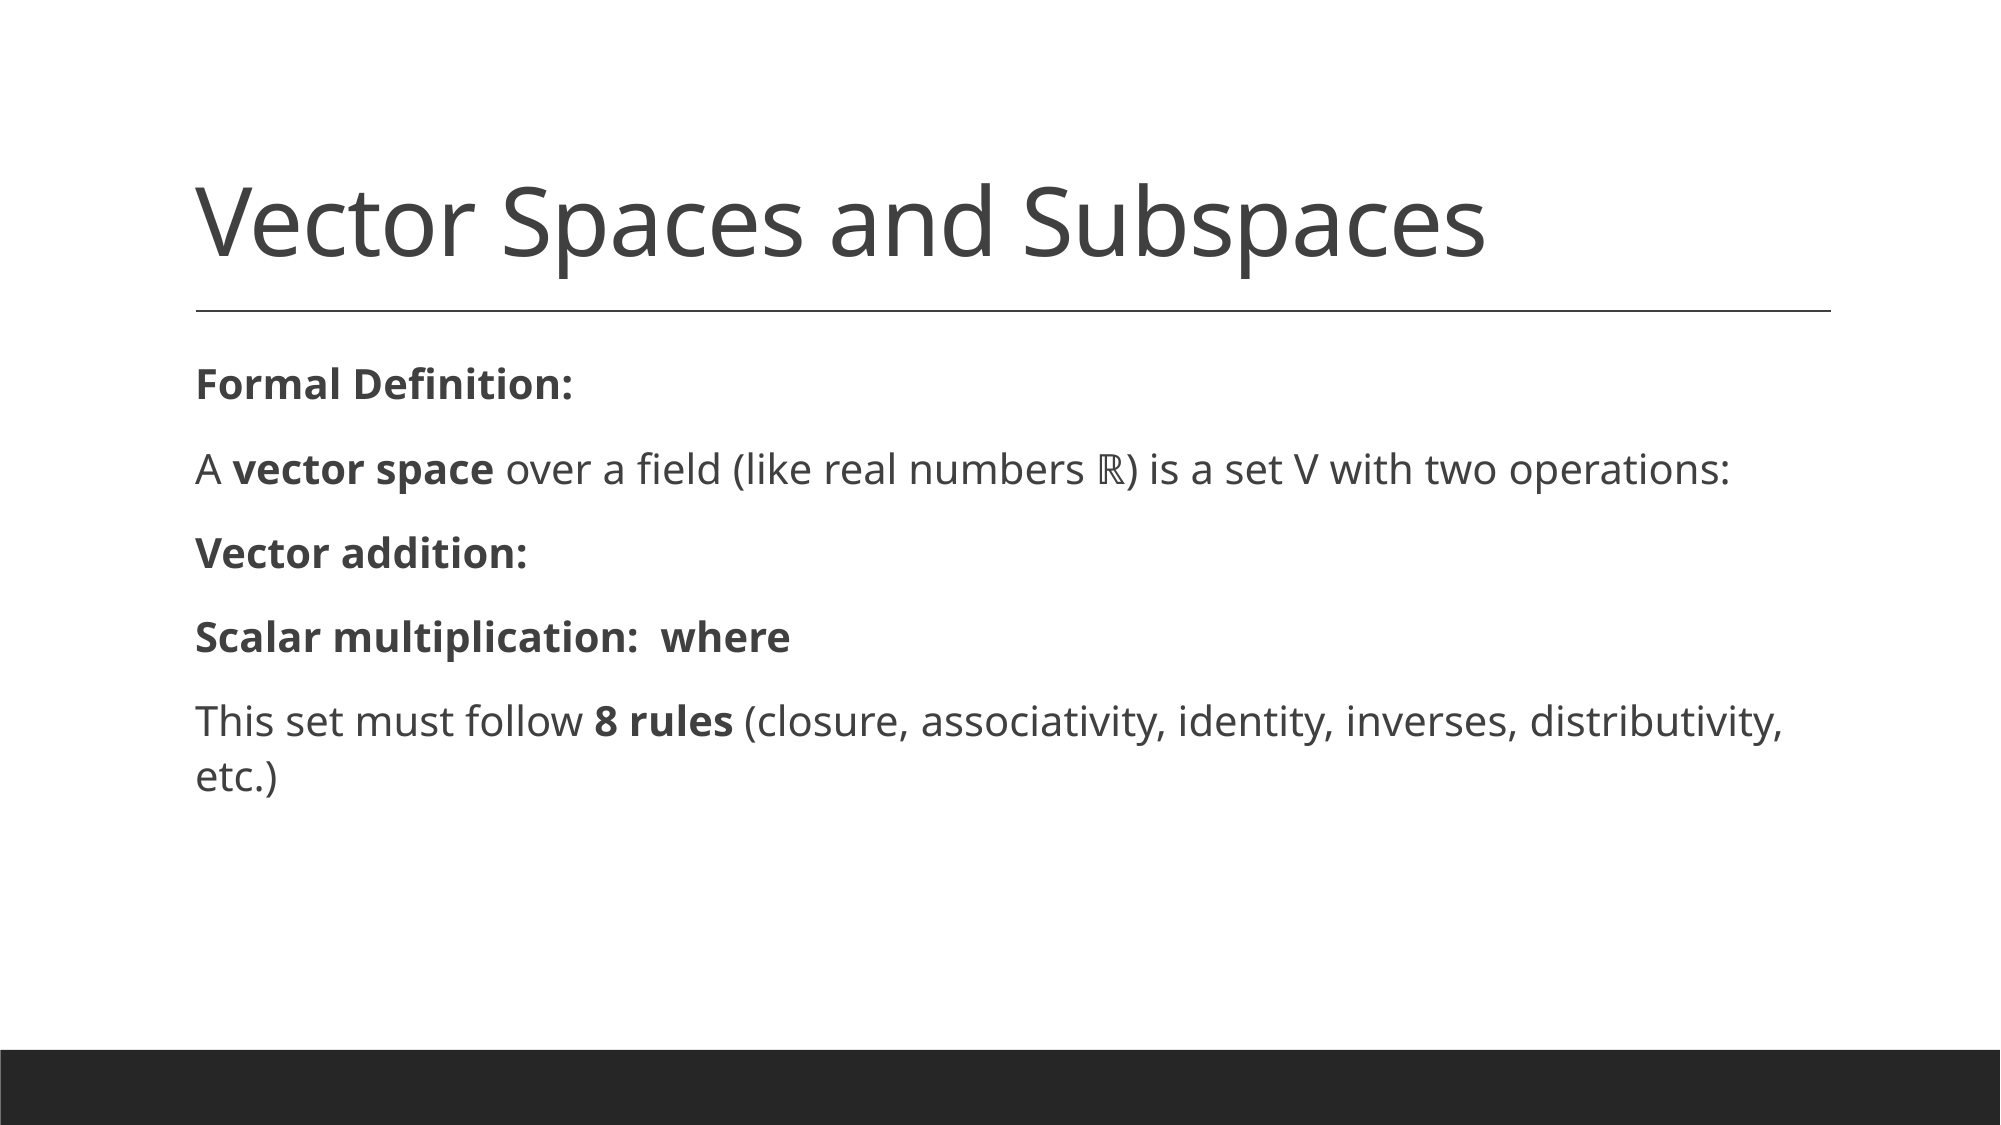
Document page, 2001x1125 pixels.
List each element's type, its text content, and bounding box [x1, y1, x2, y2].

title Vector Spaces and Subspaces [180, 47, 1830, 285]
